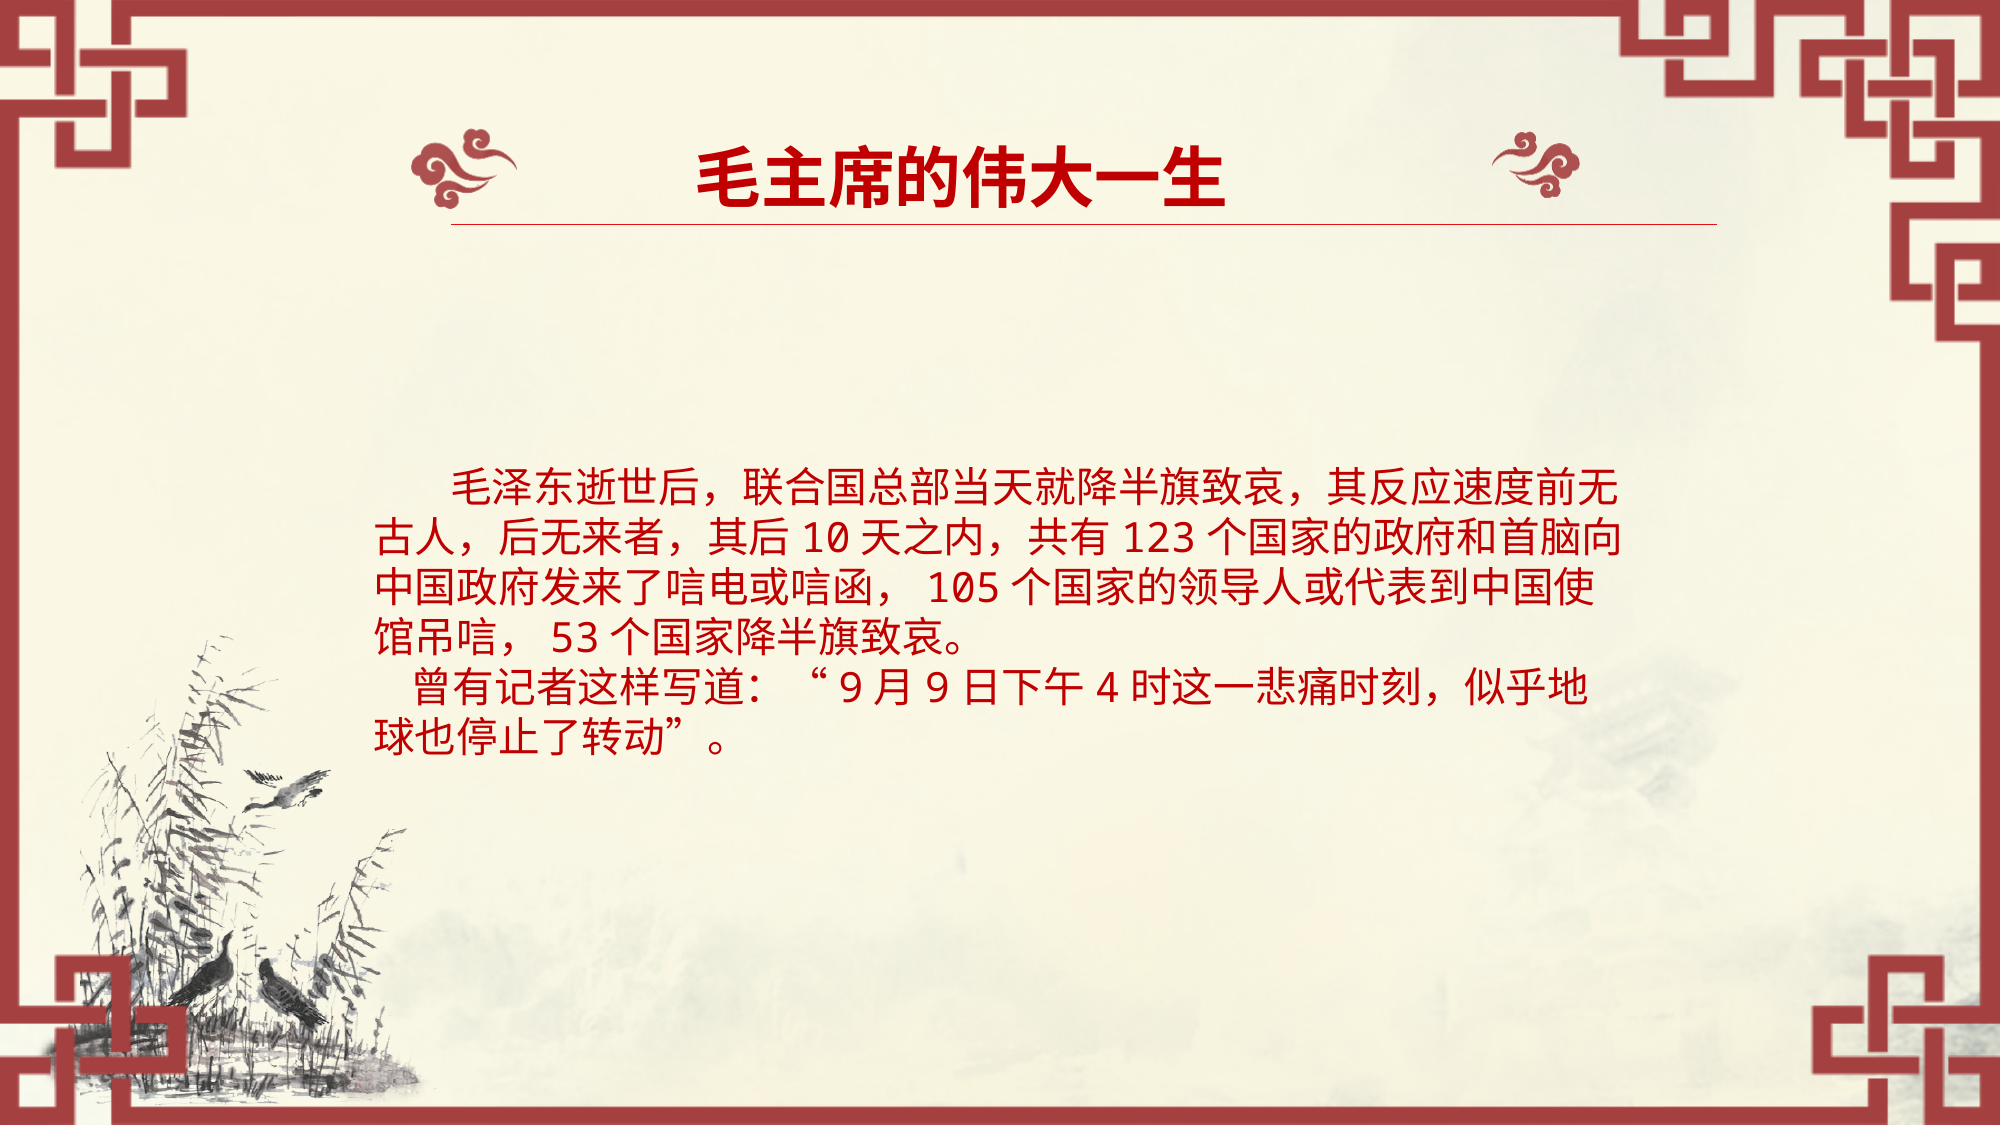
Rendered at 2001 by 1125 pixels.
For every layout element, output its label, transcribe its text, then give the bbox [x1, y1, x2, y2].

text_box 毛泽东逝世后，联合国总部当天就降半旗致哀，其反应速度前无古人，后无来者，其后10天之内，共有123个国家的政府和首脑向中国政府发来了唁电或唁函，105个国家的领导人或代表到中国使馆吊唁，53个国家降半旗致哀。 曾有记者这样写道：“9月9日下午4时这一悲痛时刻，似乎地球也停止了转动”。 [358, 453, 1642, 769]
text_box 毛主席的伟大一生 [89, 128, 1834, 224]
